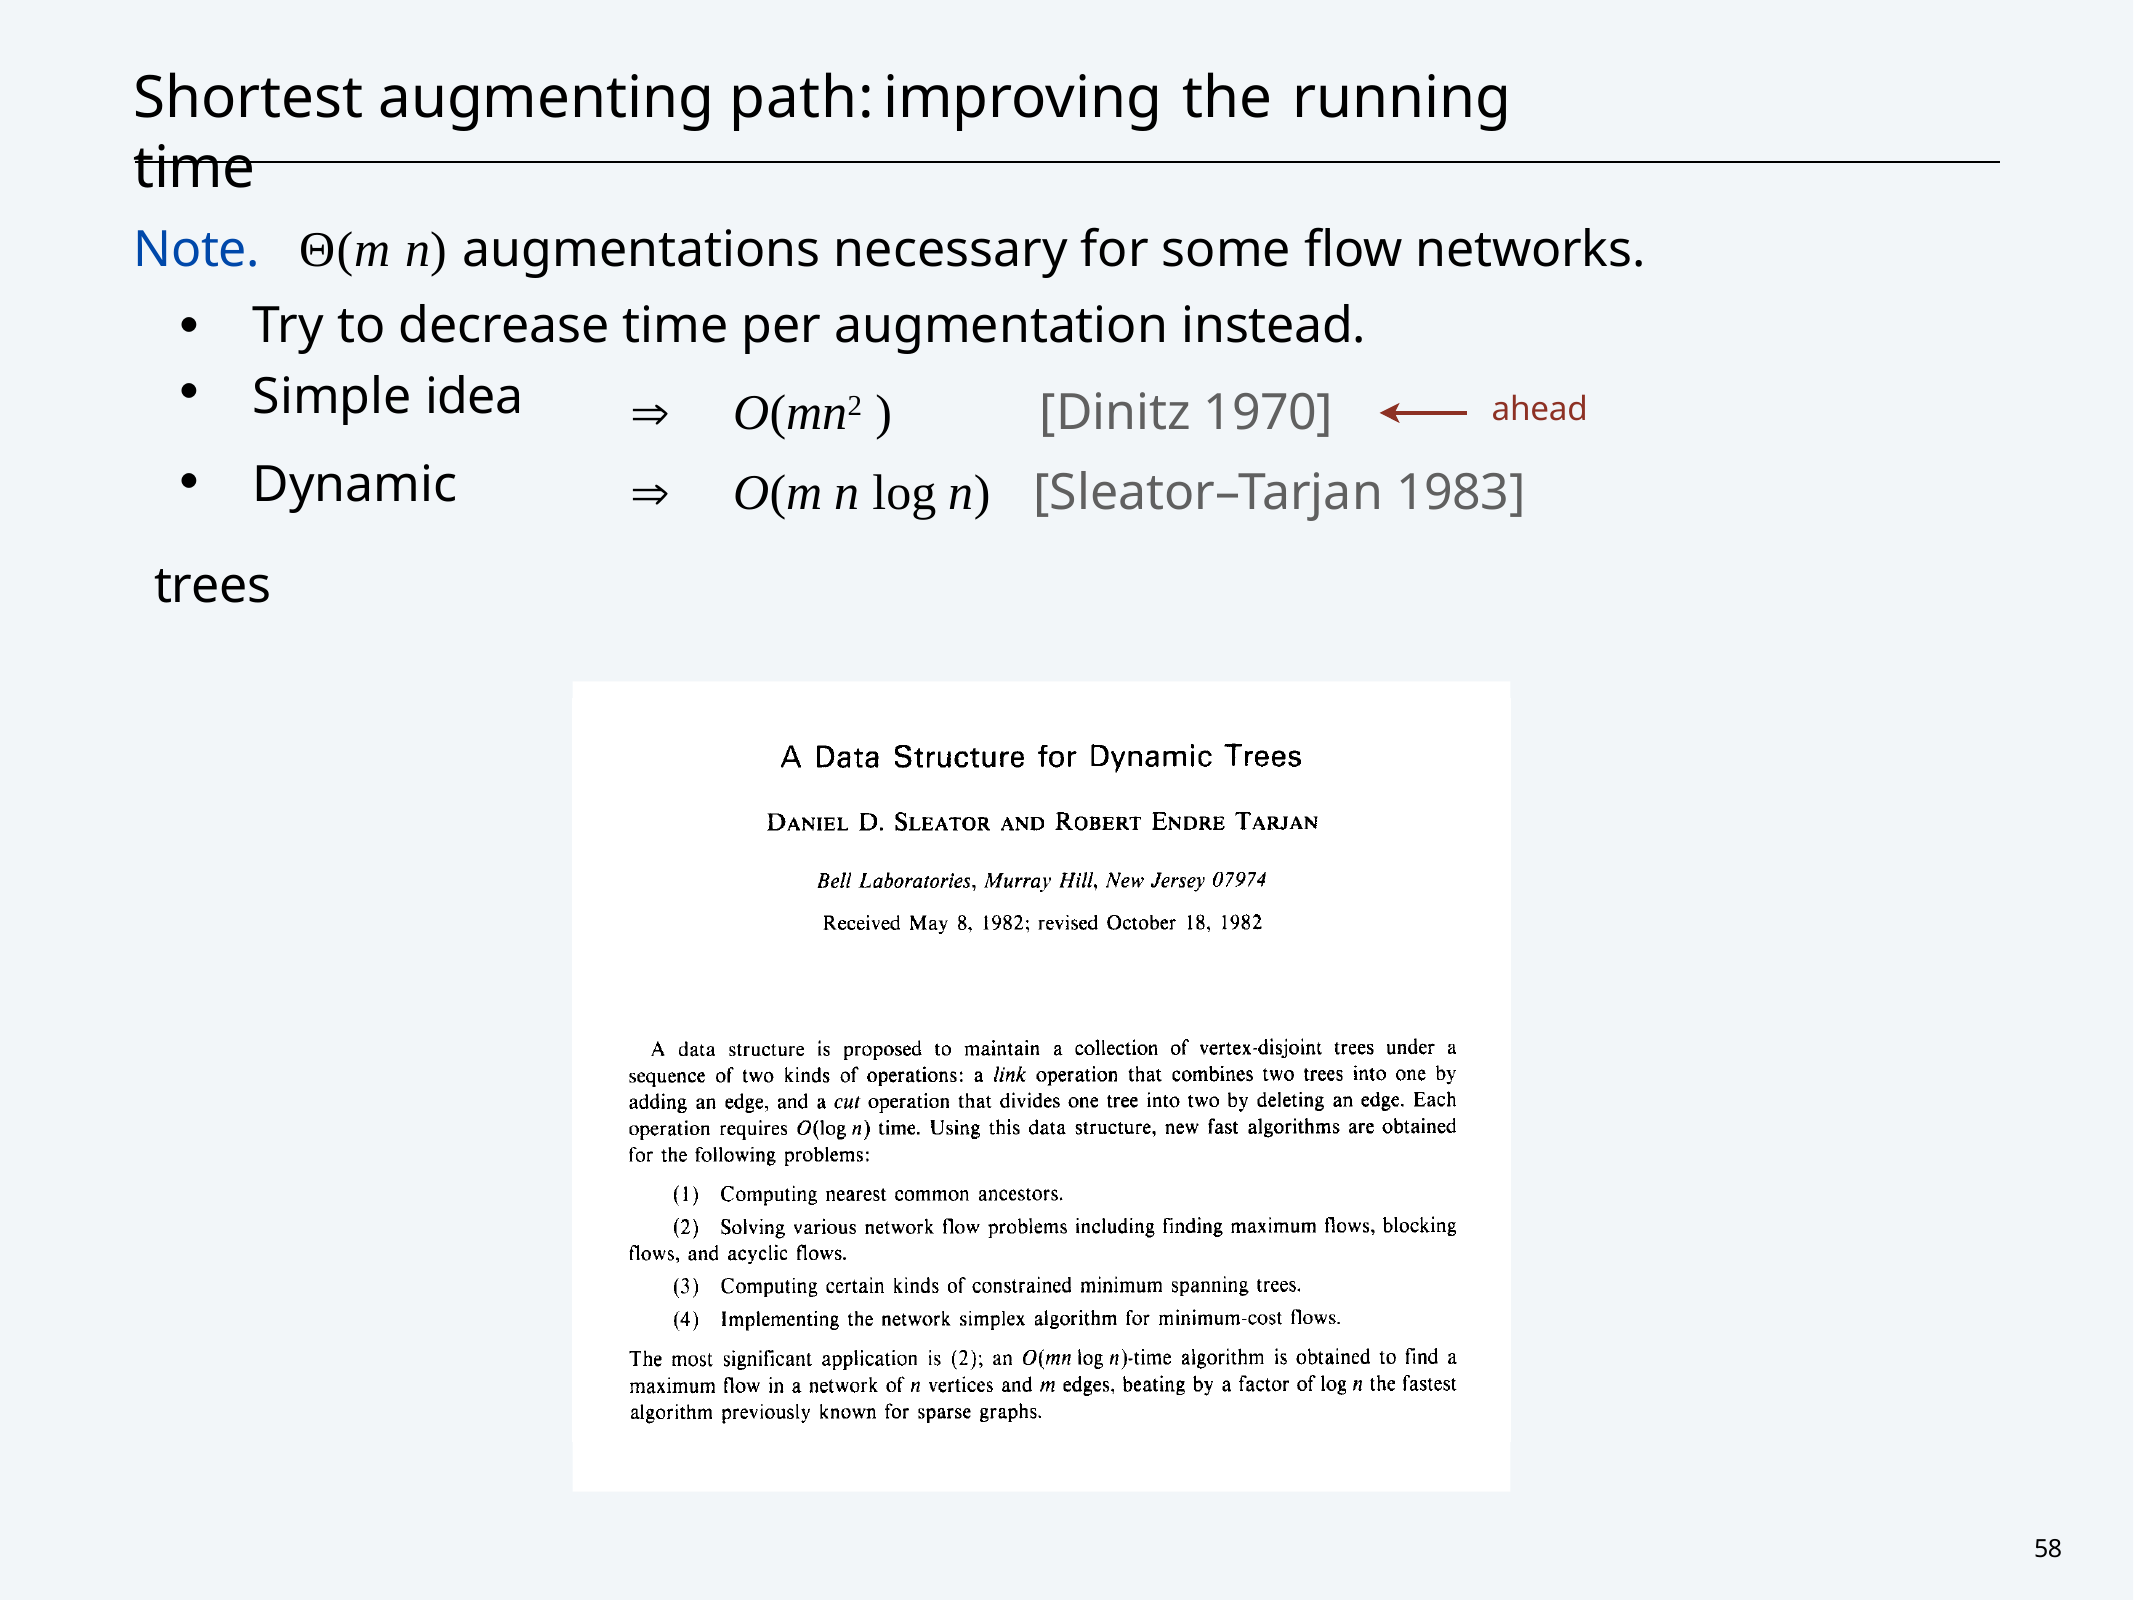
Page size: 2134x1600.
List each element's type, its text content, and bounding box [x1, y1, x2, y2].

text_box Note. Θ(m n) augmentations necessary for some flow networks. ・Try to decrease time per augmentation instead. [129, 219, 1692, 367]
title Shortest augmenting path: improving the running time [131, 57, 1574, 219]
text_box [1379, 402, 1467, 424]
slide_number 58 [2027, 1532, 2075, 1600]
text_box  O(mn2 ) [Dinitz 1970]  O(m n log n) [624, 358, 1362, 520]
text_box ・Simple idea ・Dynamic trees [147, 347, 589, 613]
text_box ahead [1489, 384, 1591, 427]
text_box [Sleator–Tarjan 1983] [1031, 457, 1556, 520]
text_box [572, 680, 1511, 1492]
